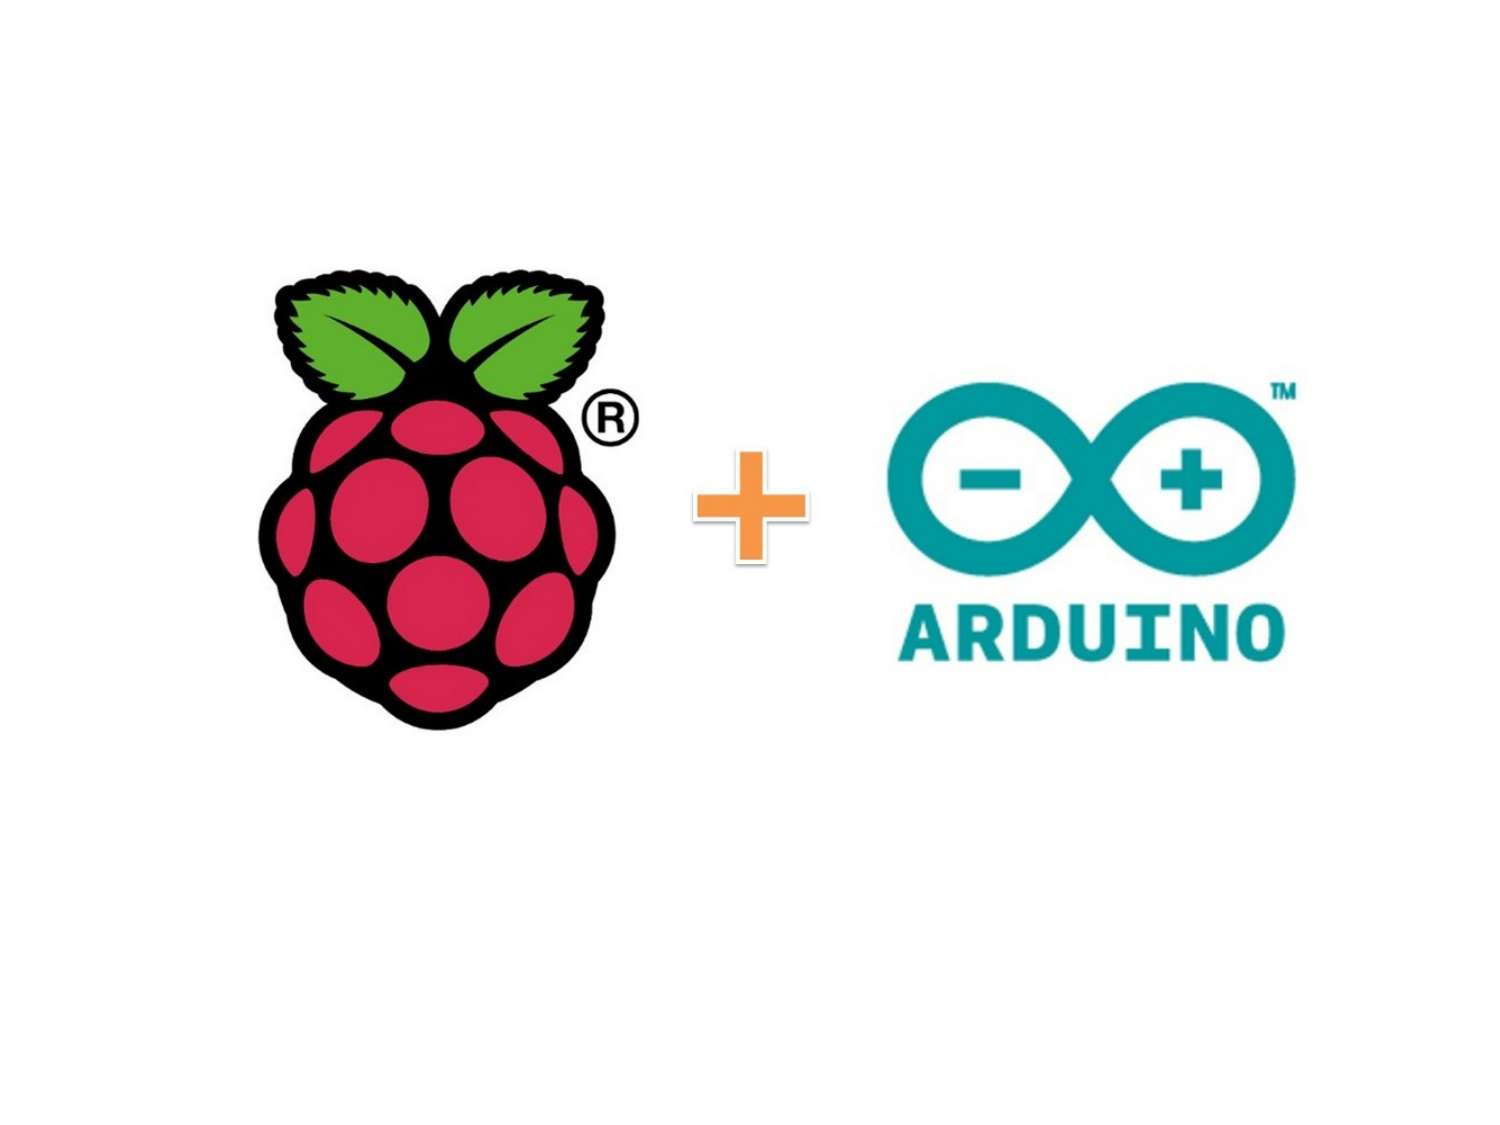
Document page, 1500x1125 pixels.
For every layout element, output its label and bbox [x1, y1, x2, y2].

picture [190, 213, 1340, 778]
